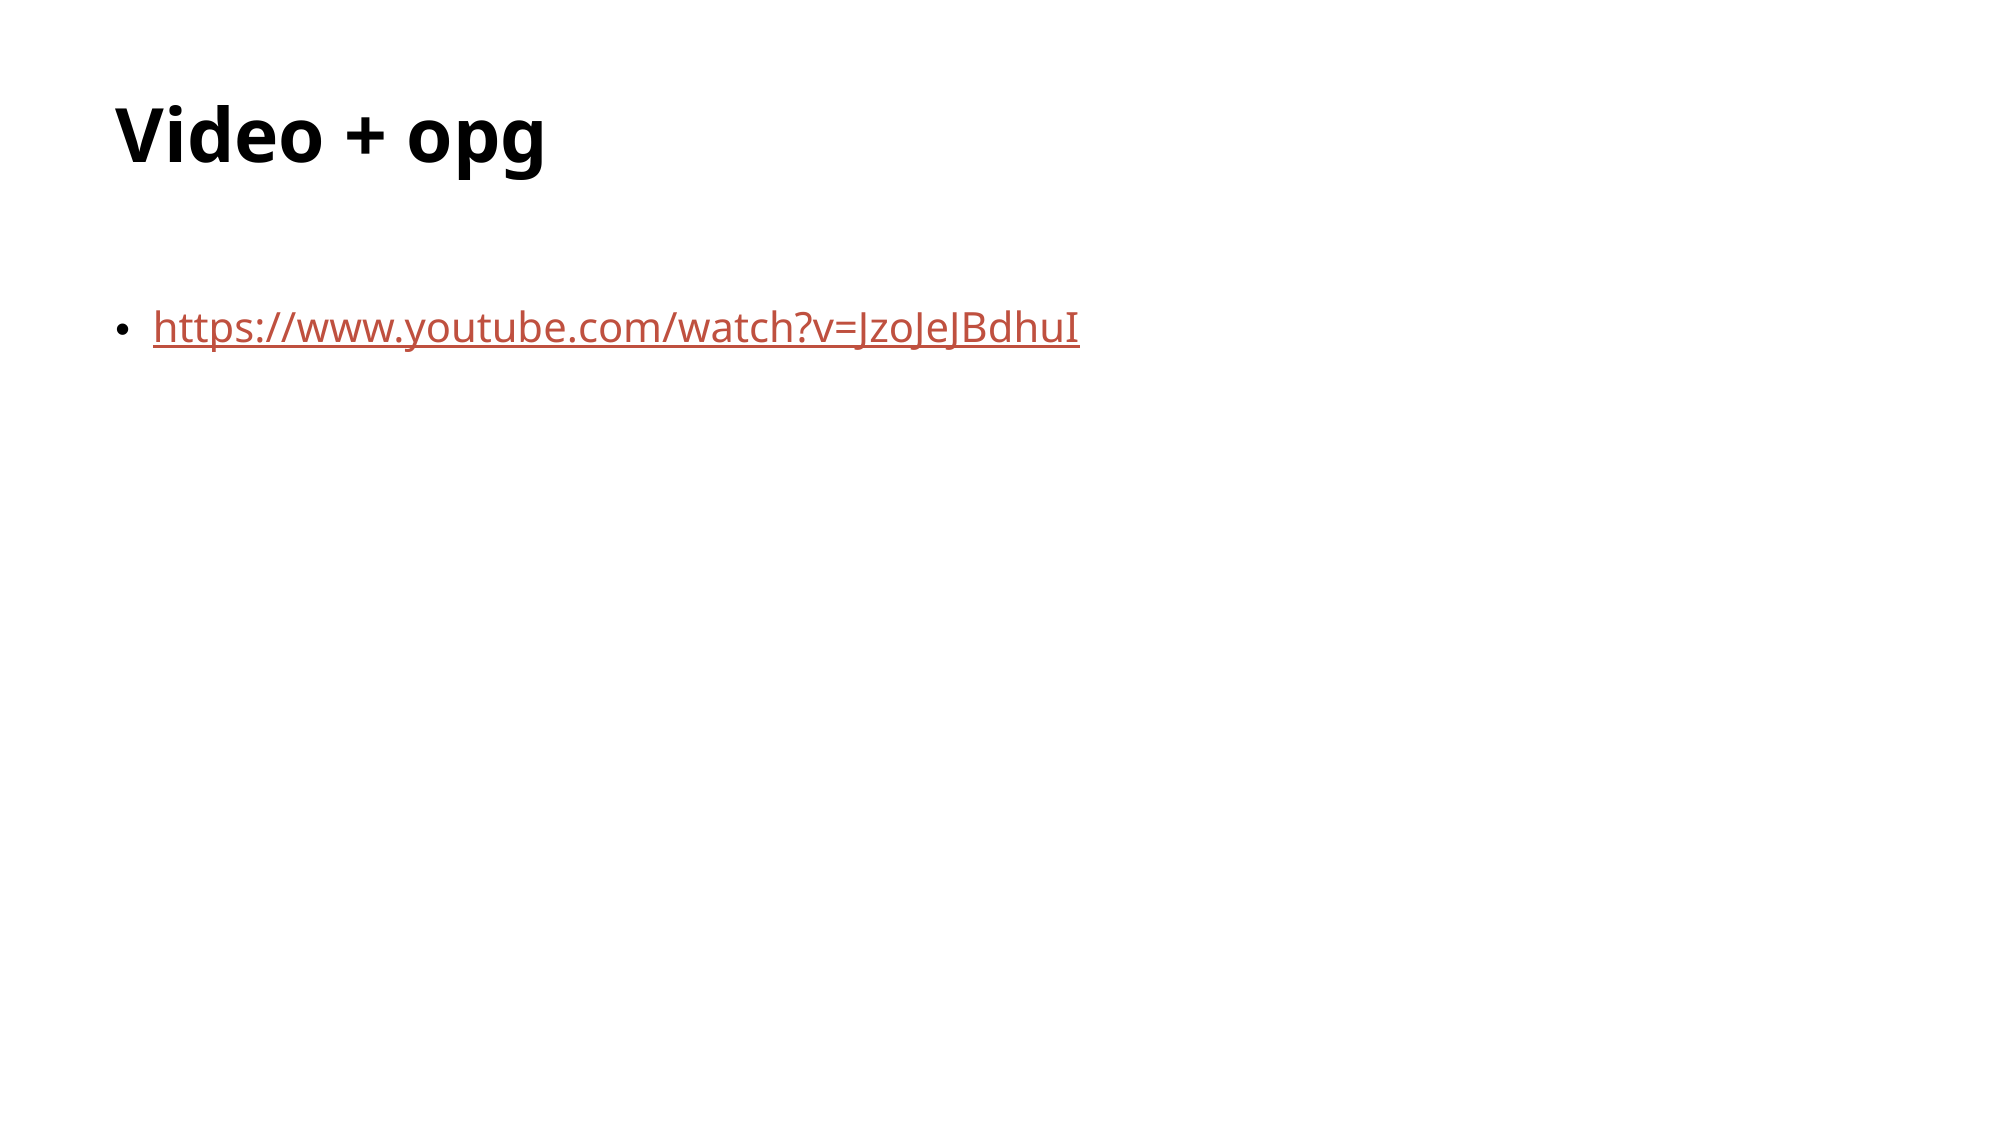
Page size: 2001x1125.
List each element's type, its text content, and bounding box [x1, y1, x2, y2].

title Video + opg [100, 90, 1849, 276]
list https://www.youtube.com/watch?v=JzoJeJBdhuI [100, 281, 1849, 1035]
